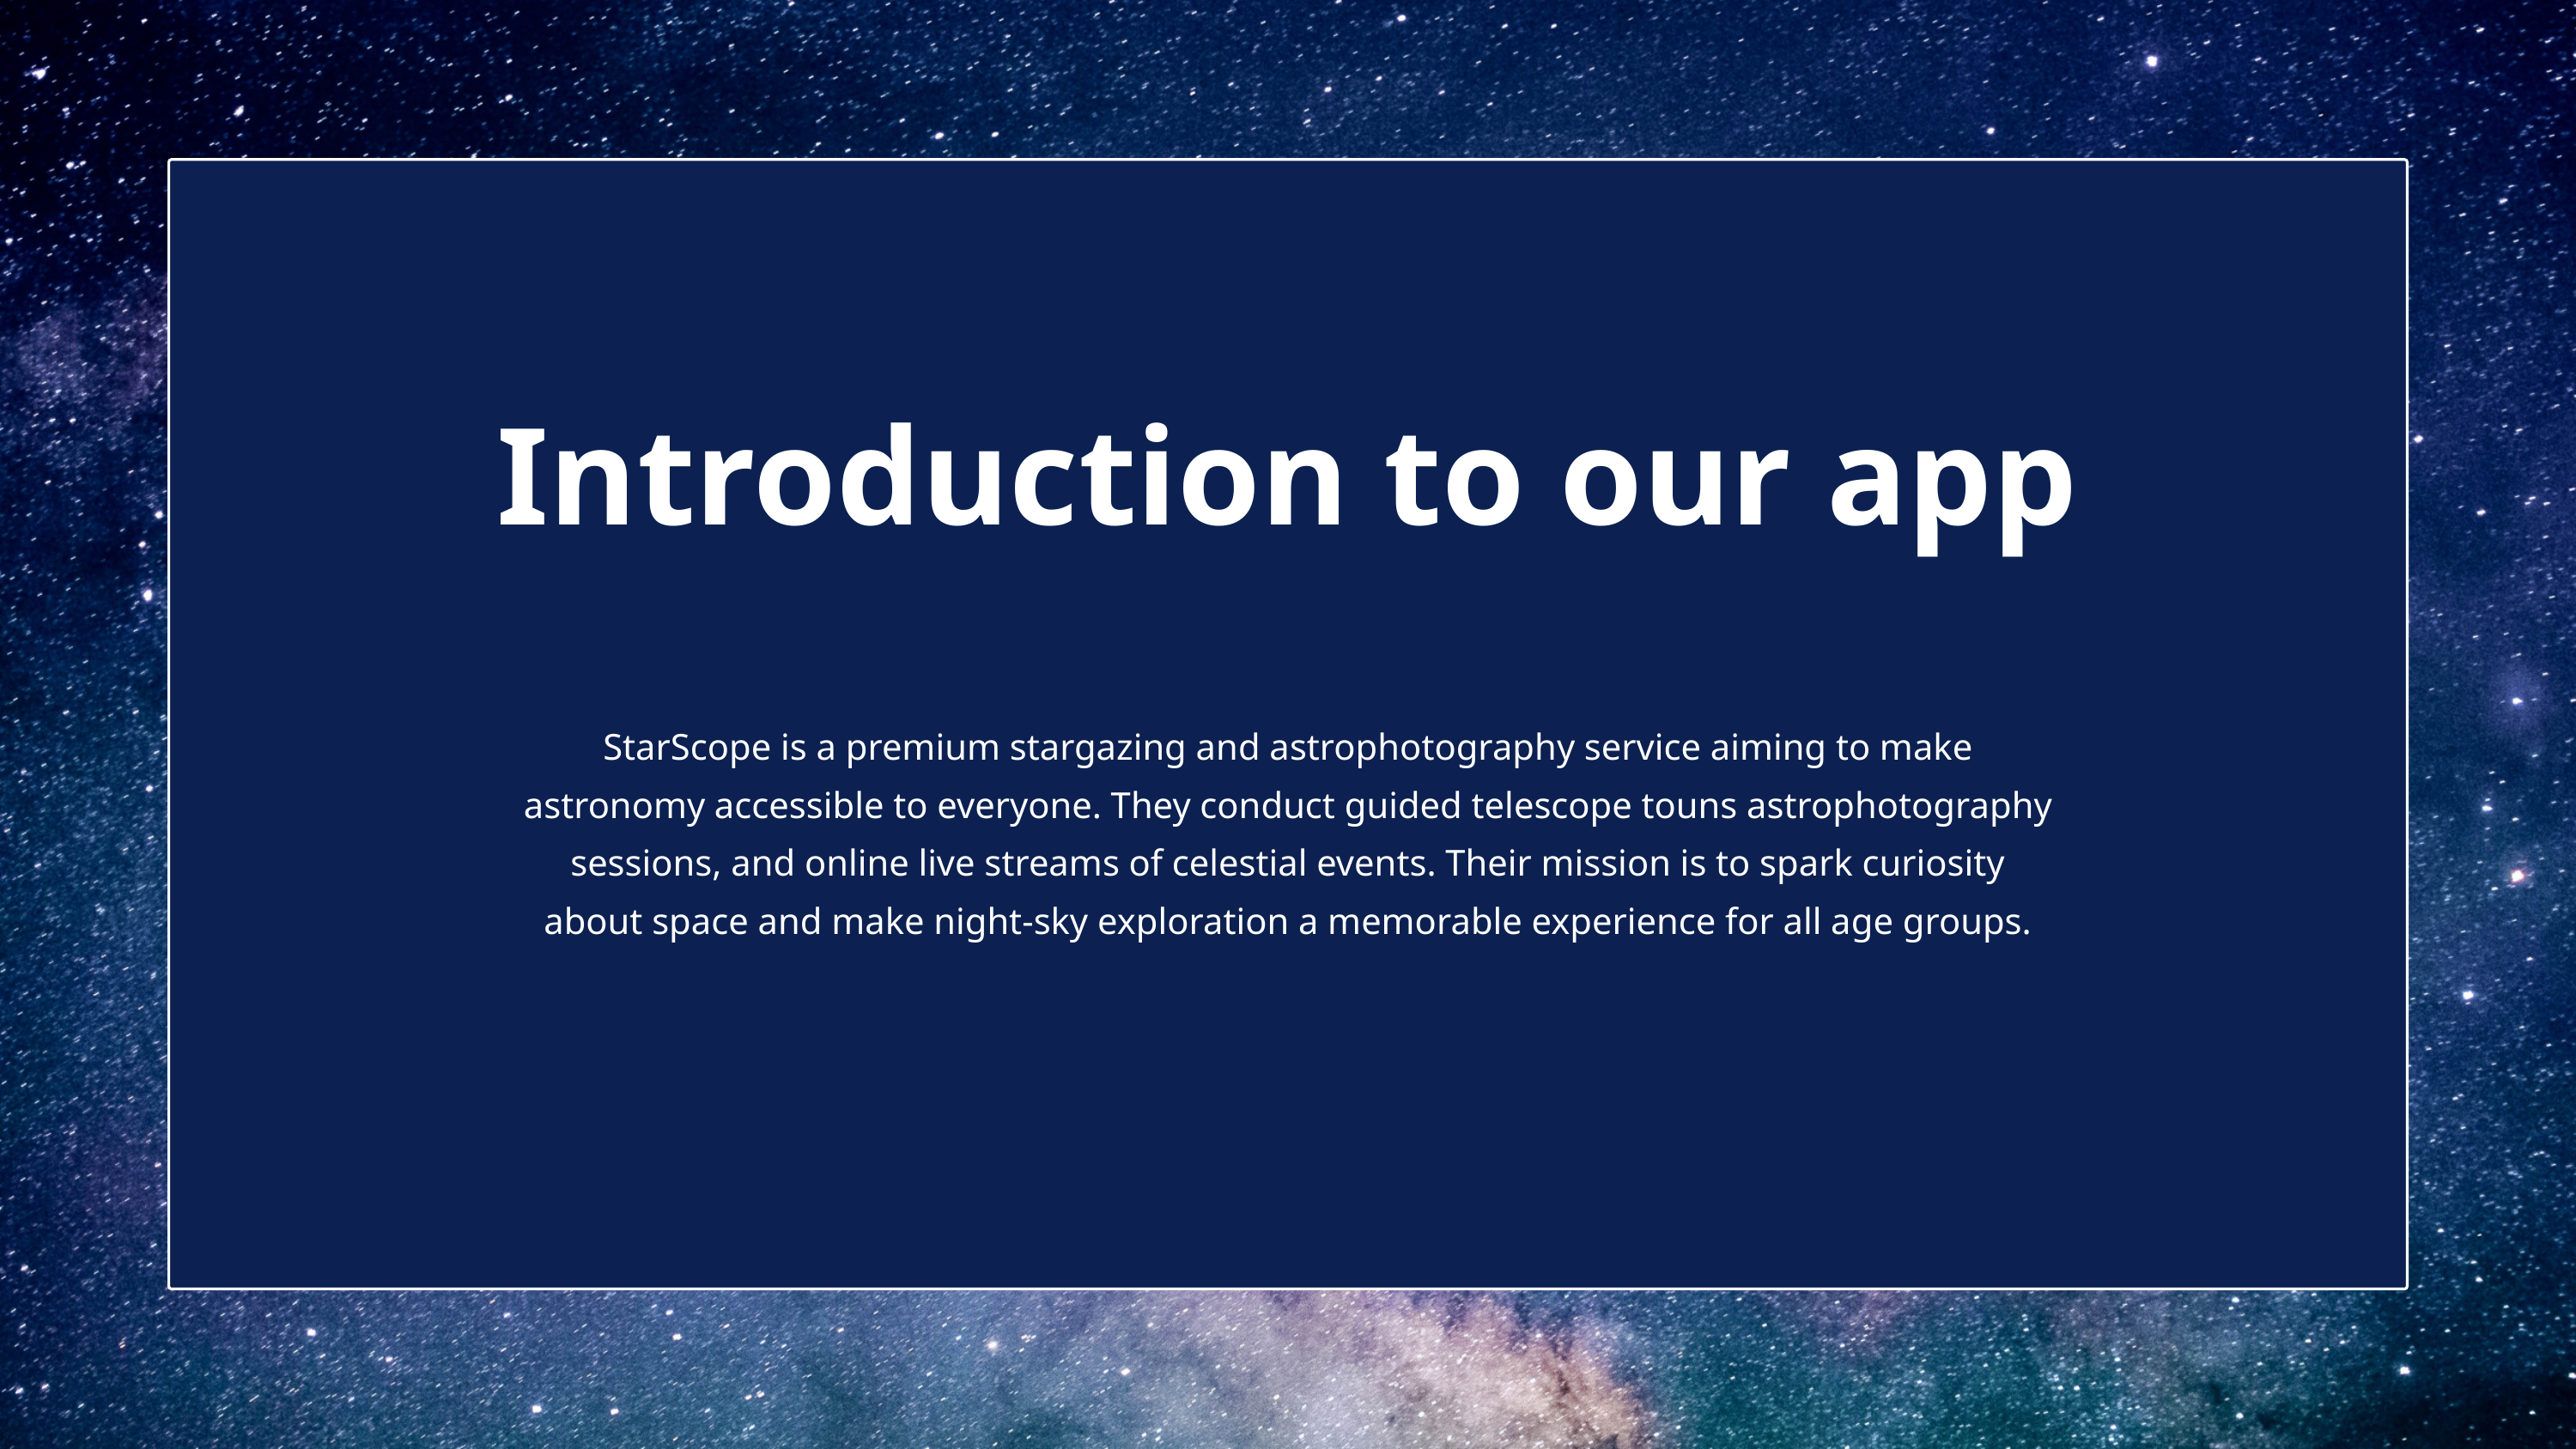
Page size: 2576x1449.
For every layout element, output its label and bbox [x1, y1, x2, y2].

text_box [168, 159, 2408, 1289]
text_box [0, 0, 2576, 1449]
